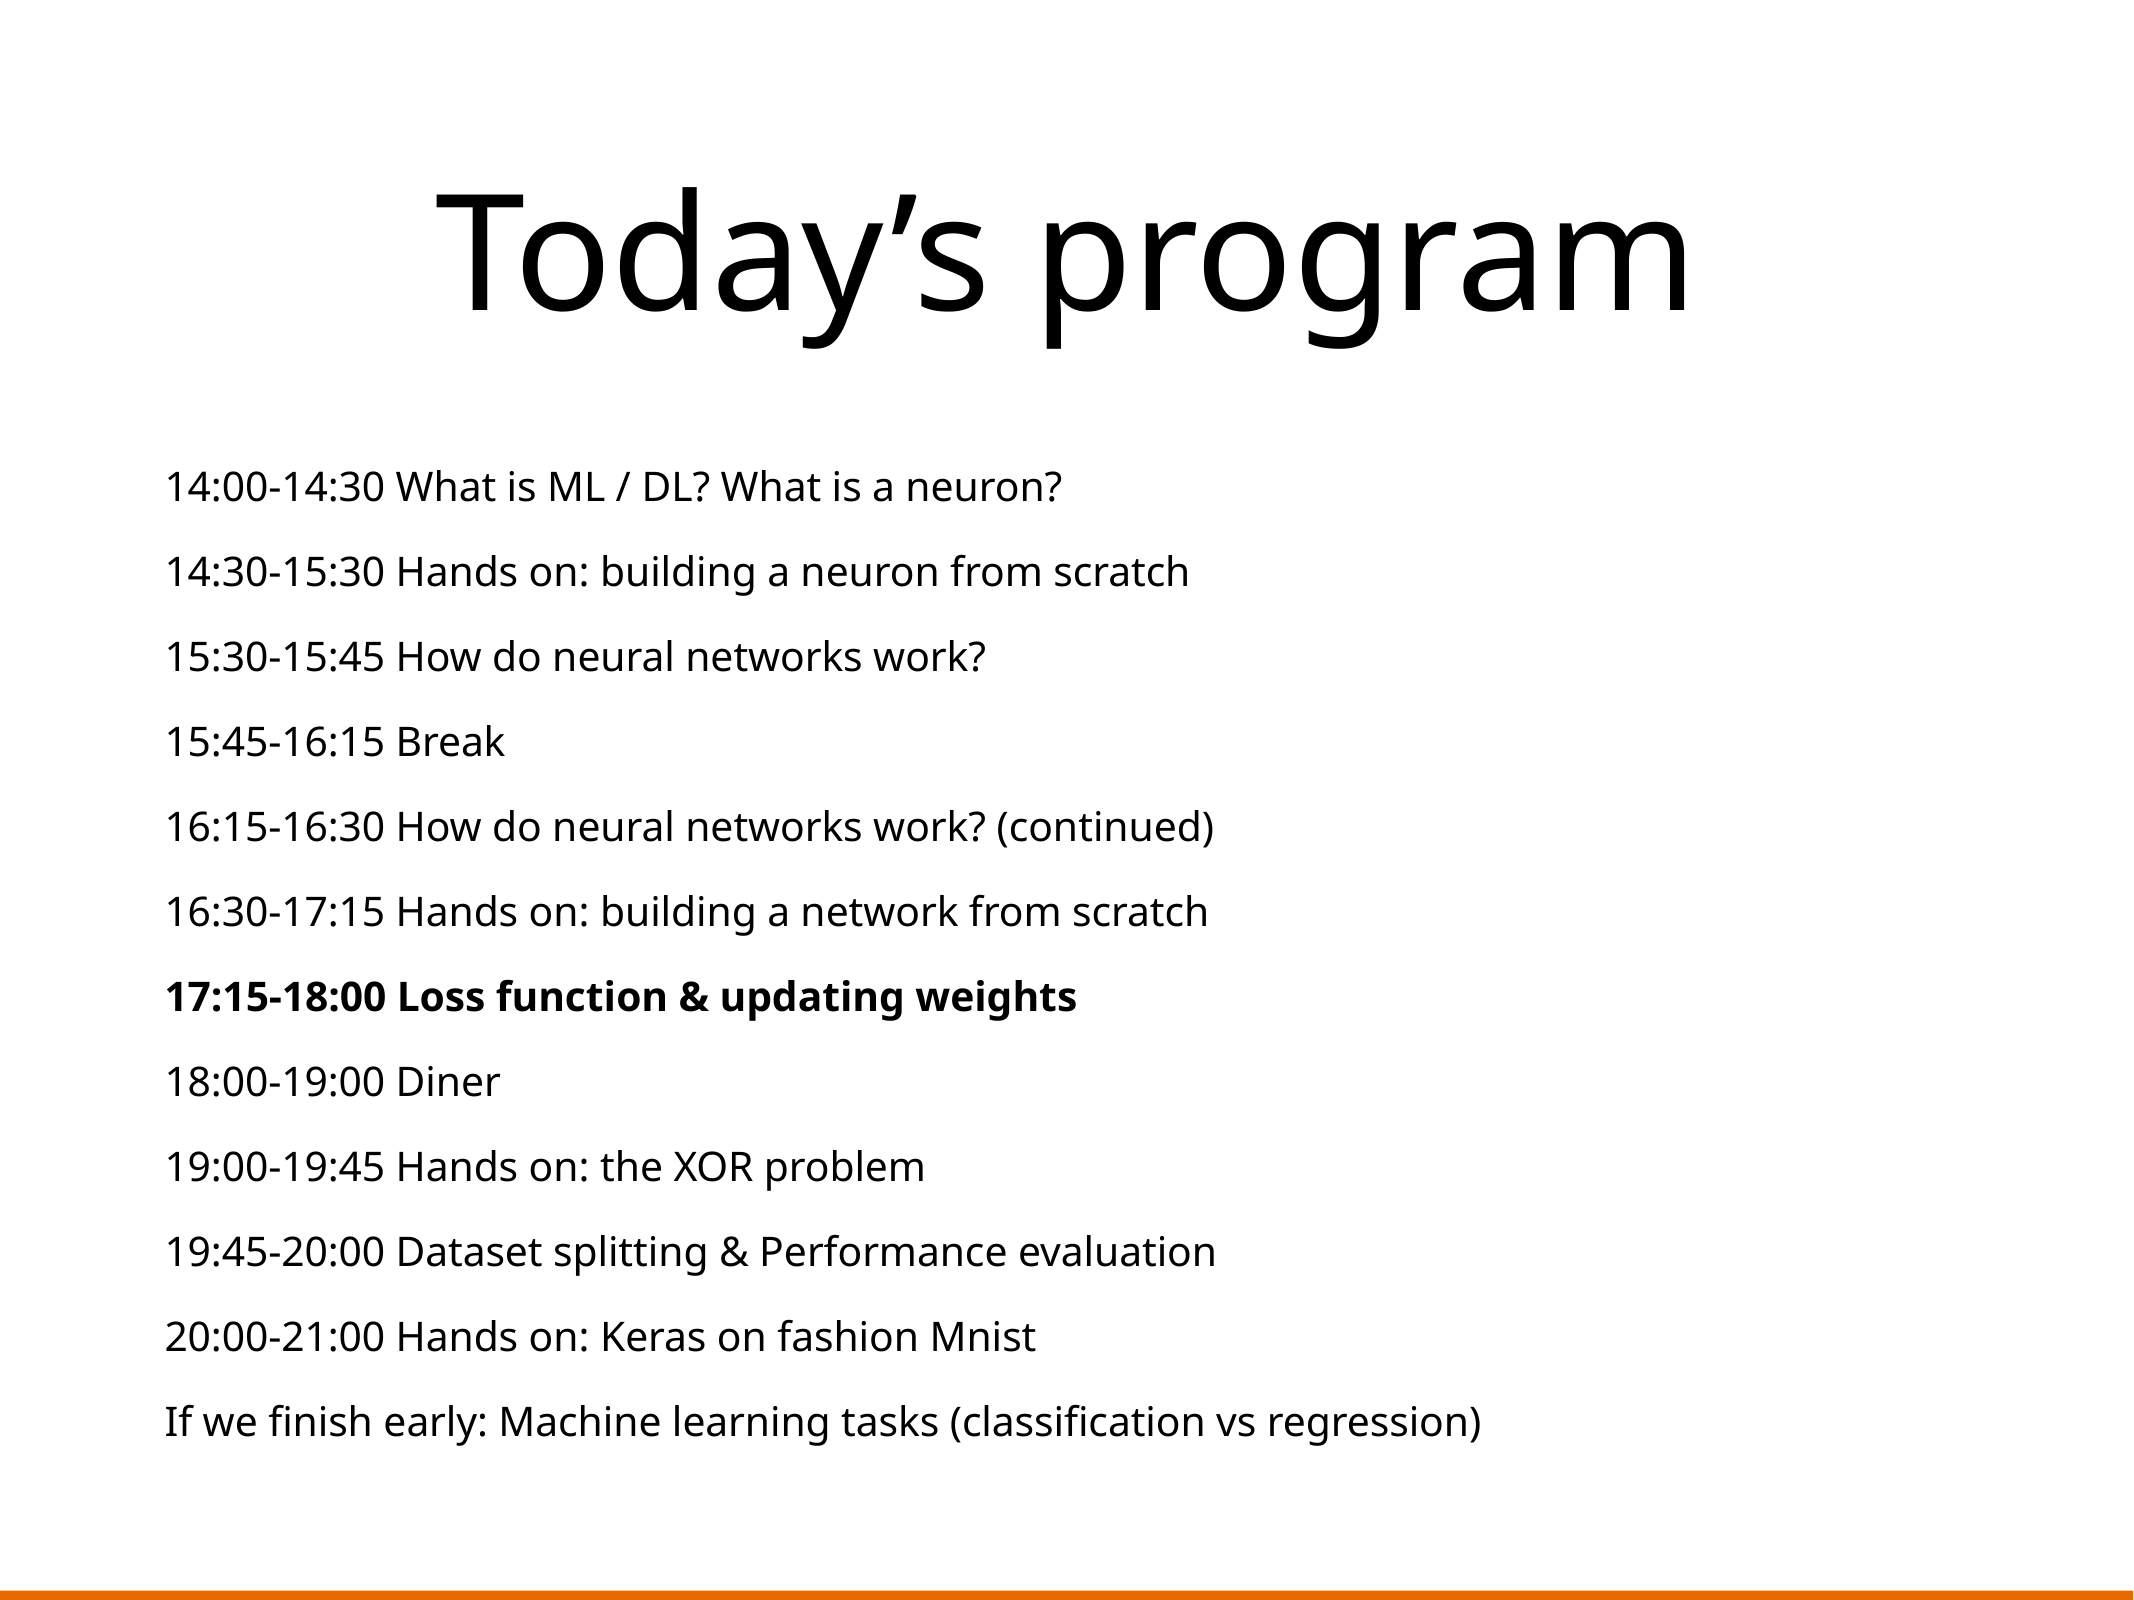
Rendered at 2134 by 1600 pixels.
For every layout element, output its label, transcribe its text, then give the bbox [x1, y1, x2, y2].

title Today’s program [155, 140, 1978, 352]
list 14:00-14:30 What is ML / DL? What is a neuron? 14:30-15:30 Hands on: building a neuron from scratch 15:30-15:45 How do neural networks work? 15:45-16:15 Break 16:15-16:30 How do neural networks work? (continued) 16:30-17:15 Hands on: building a network from scratch 17:15-18:00 Loss function & updating weights 18:00-19:00 Diner 19:00-19:45 Hands on: the XOR problem 19:45-20:00 Dataset splitting & Performance evaluation 20:00-21:00 Hands on: Keras on fashion Mnist If we finish early: Machine learning tasks (classification vs regression) [155, 424, 1978, 1457]
